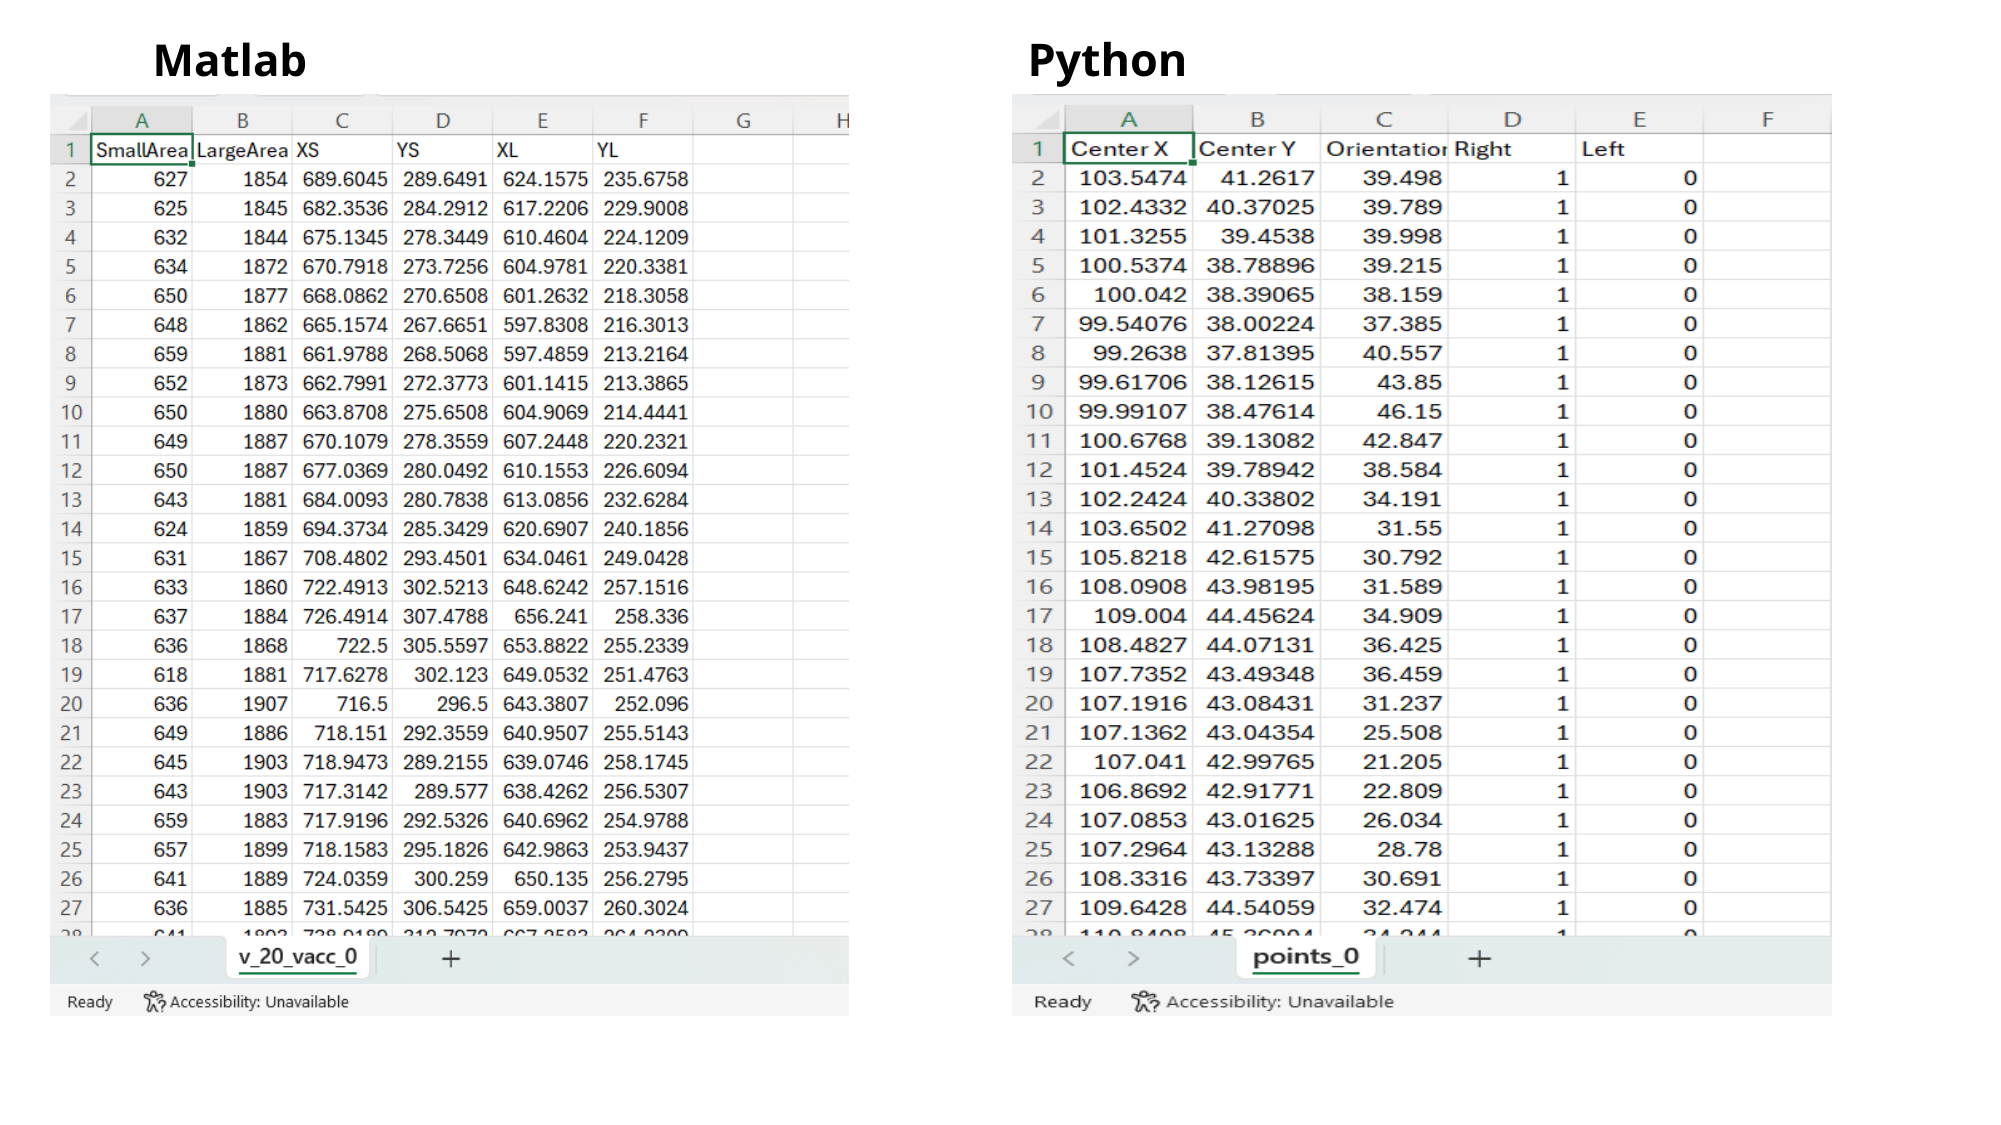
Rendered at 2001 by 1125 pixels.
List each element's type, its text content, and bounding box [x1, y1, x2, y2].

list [49, 94, 849, 1016]
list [1011, 94, 1833, 1016]
list Python [1012, 24, 1236, 94]
list Matlab [137, 25, 371, 94]
